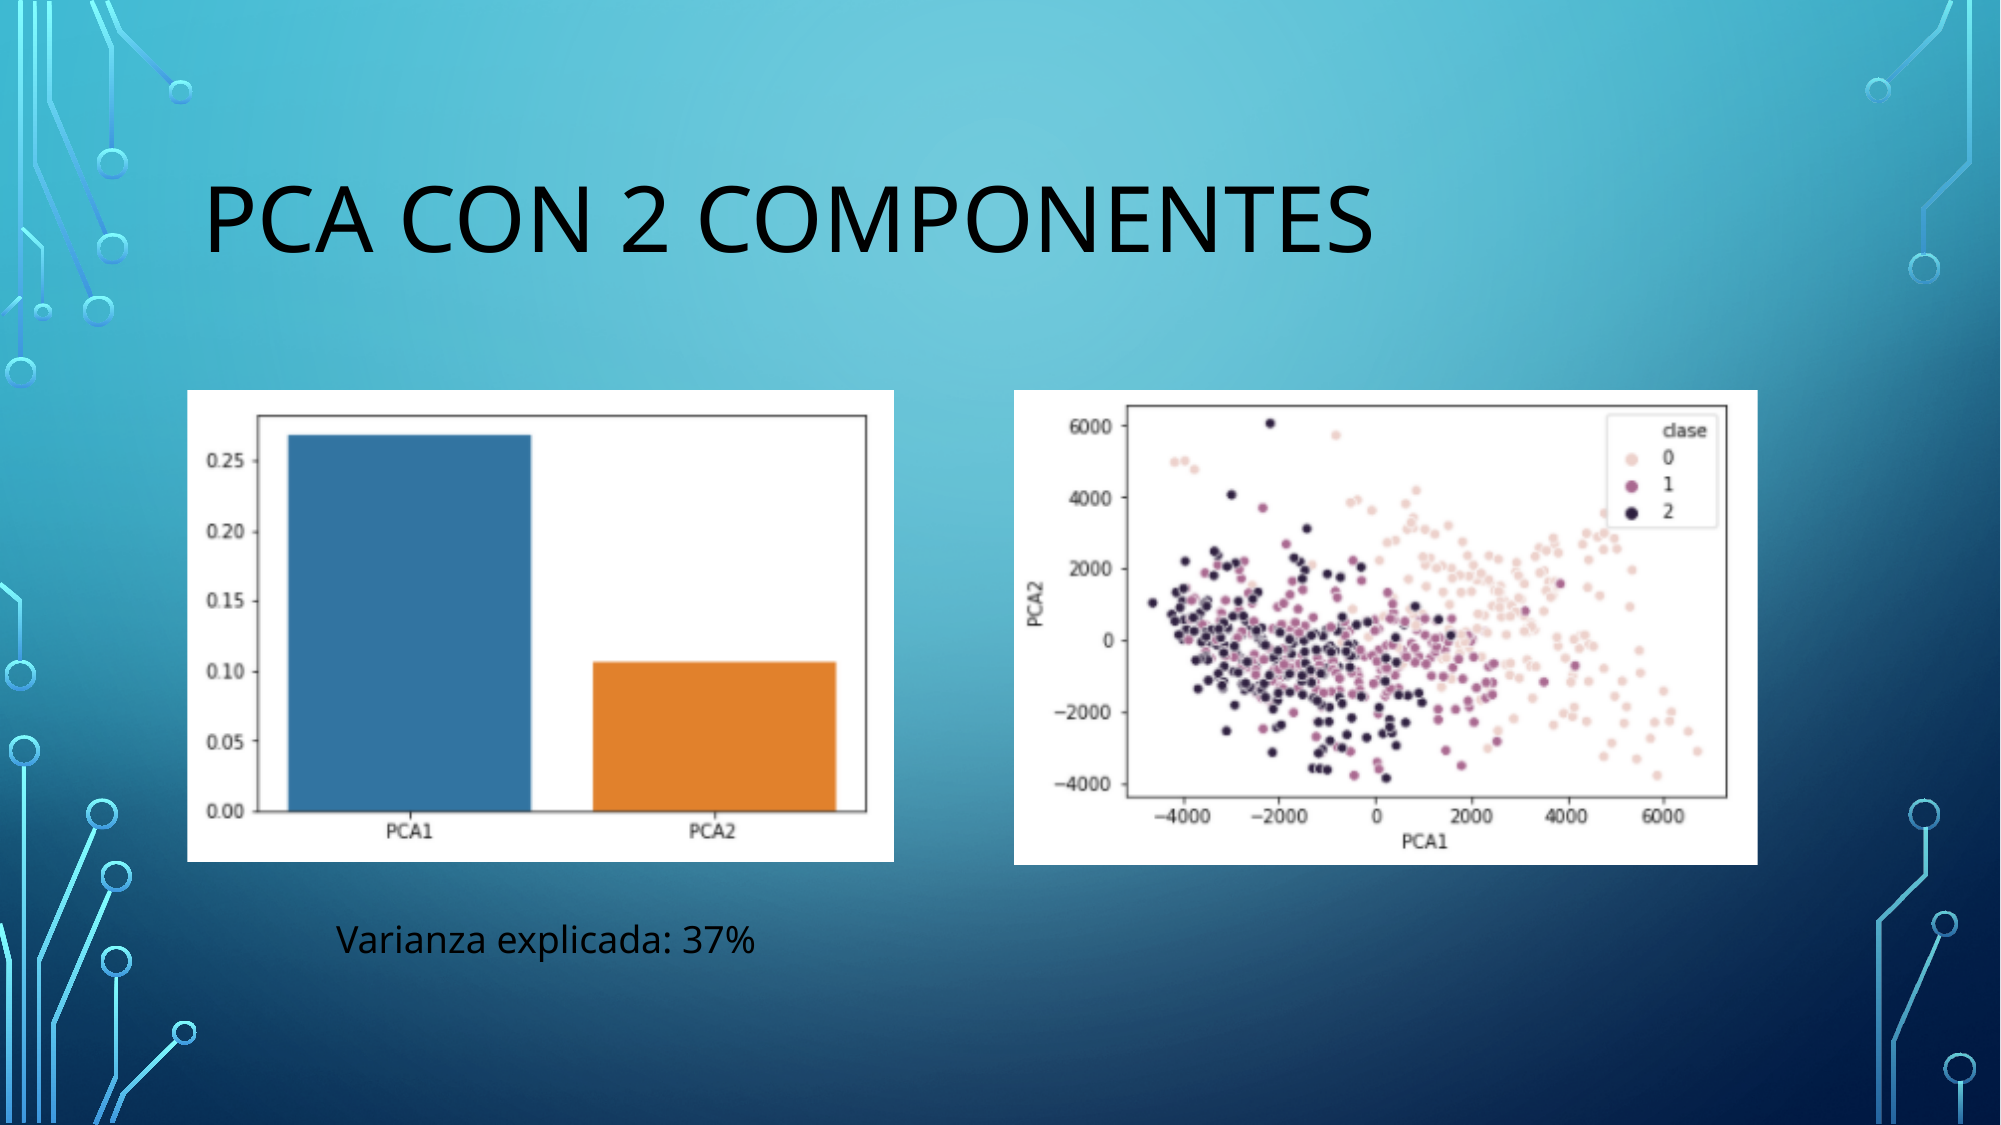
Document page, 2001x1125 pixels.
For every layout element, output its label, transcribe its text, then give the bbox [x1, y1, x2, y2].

title PCA con 2 componentes [187, 101, 1813, 344]
picture [186, 390, 895, 863]
text_box Varianza explicada: 37% [321, 908, 772, 969]
picture [1013, 390, 1758, 865]
